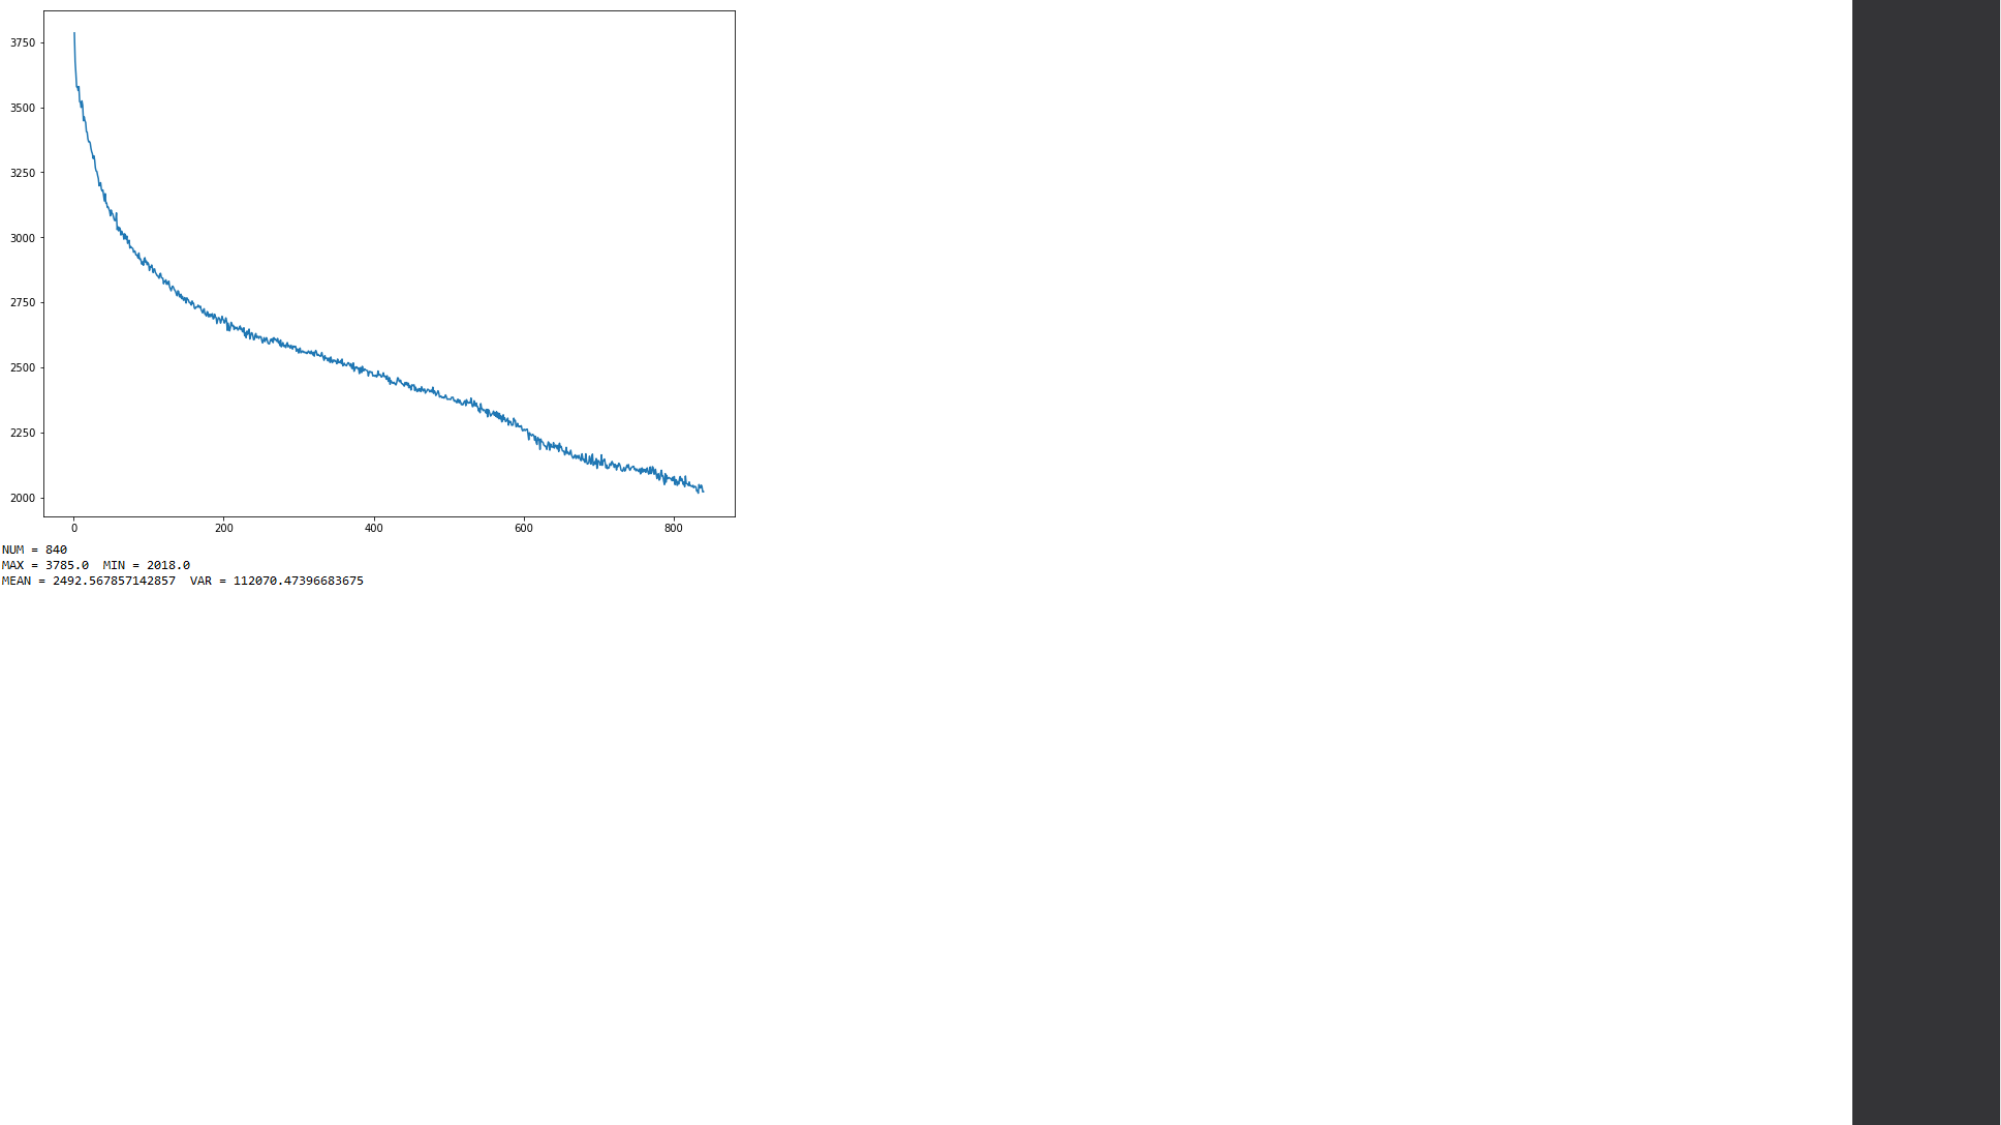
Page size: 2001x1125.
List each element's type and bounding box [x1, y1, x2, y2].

picture [0, 0, 742, 594]
